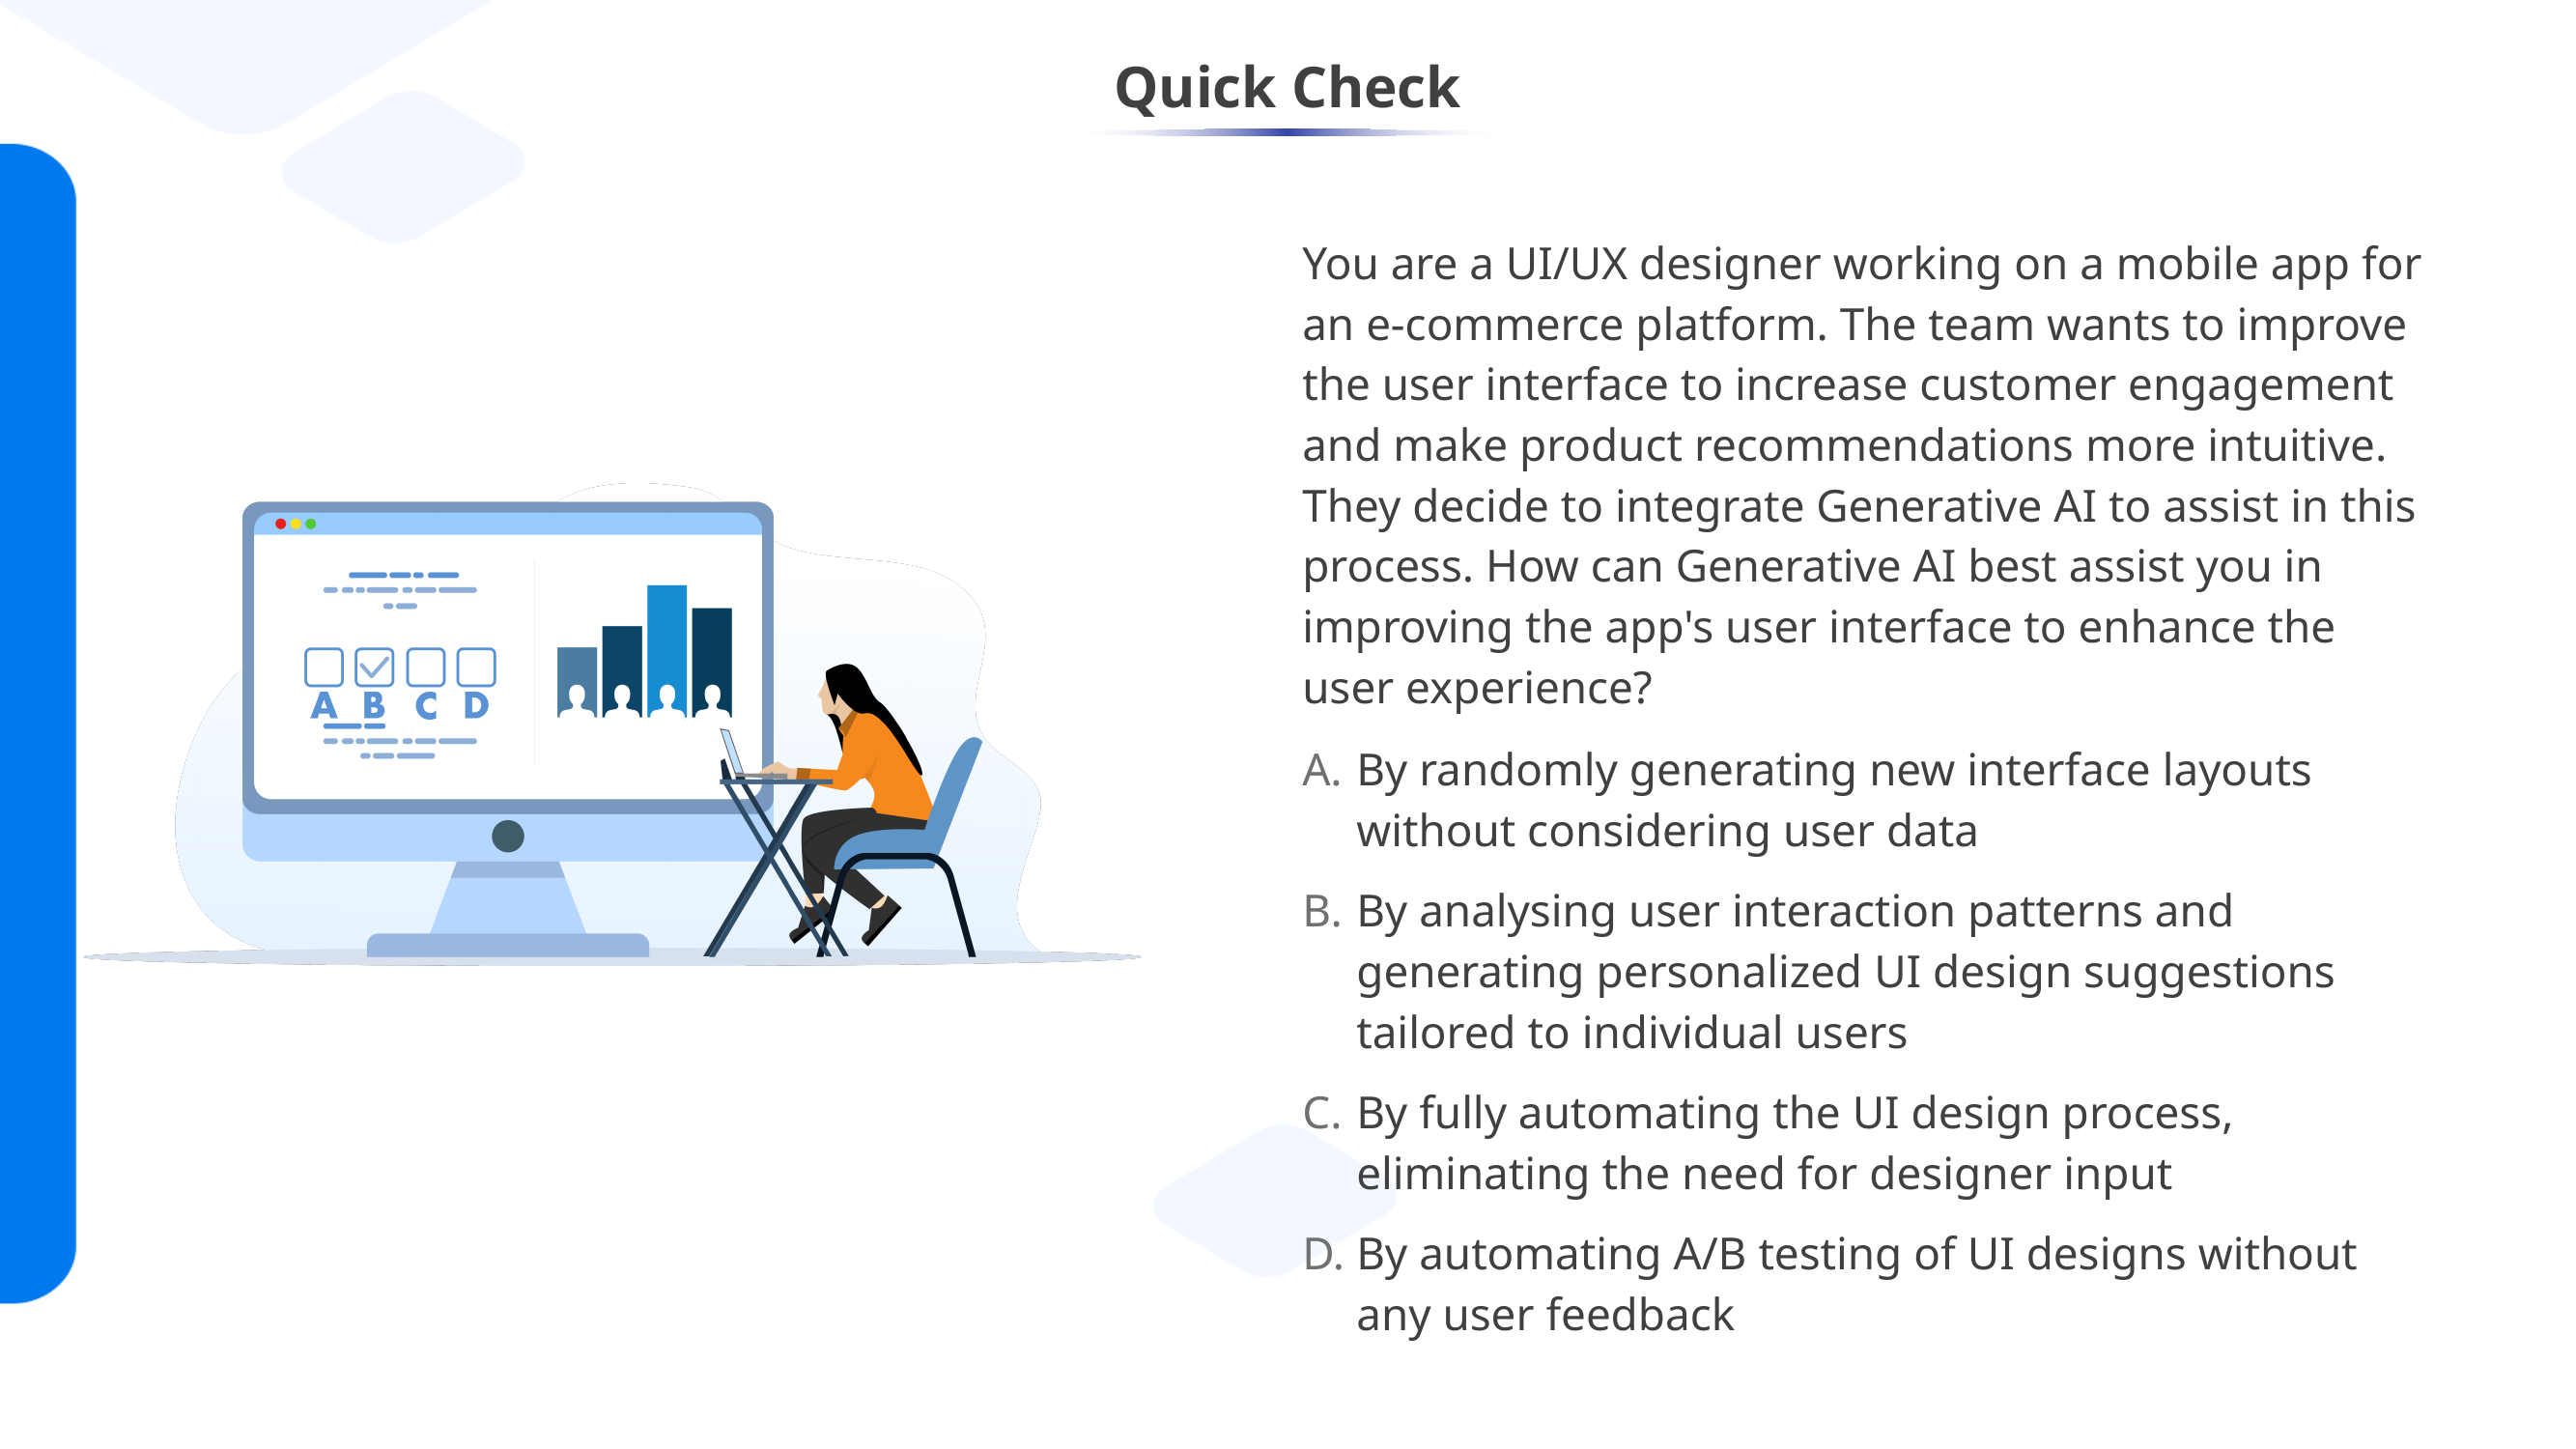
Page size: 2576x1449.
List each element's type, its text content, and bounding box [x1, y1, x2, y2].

text_box [1455, 130, 1468, 135]
list By randomly generating new interface layouts without considering user data By analysing user interaction patterns and generating personalized UI design suggestions tailored to individual users By fully automating the UI design process, eliminating the need for designer input By automating A/B testing of UI designs without any user feedback [1288, 734, 2448, 1367]
list You are a UI/UX designer working on a mobile app for an e-commerce platform. The team wants to improve the user interface to increase customer engagement and make product recommendations more intuitive. They decide to integrate Generative AI to assist in this process. How can Generative AI best assist you in improving the app's user interface to enhance the user experience? [1288, 225, 2448, 715]
picture [0, 0, 2576, 1449]
text_box [1107, 130, 1120, 135]
